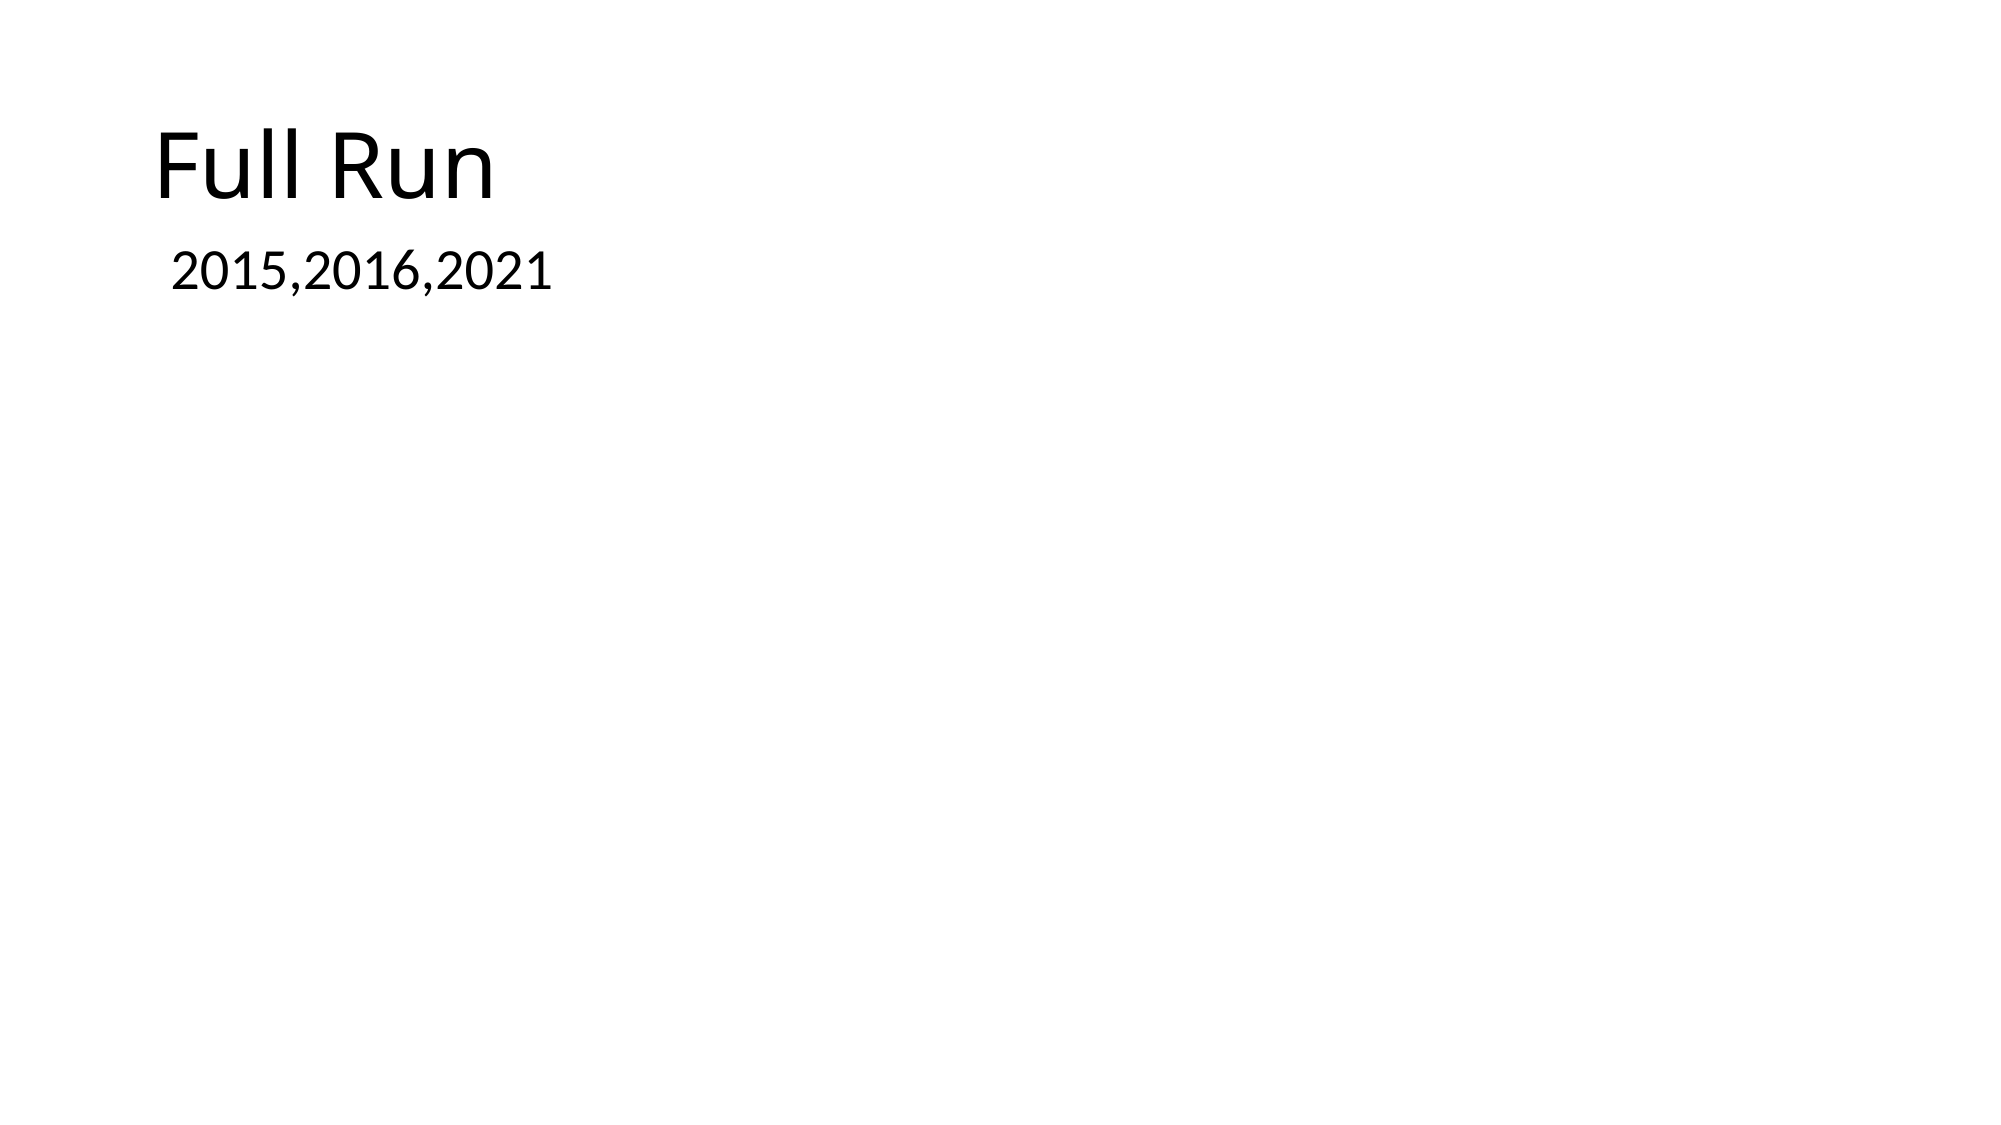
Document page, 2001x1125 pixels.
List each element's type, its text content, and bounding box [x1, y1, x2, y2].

title Full Run [137, 59, 1863, 278]
list 2015,2016,2021 [155, 231, 1881, 946]
